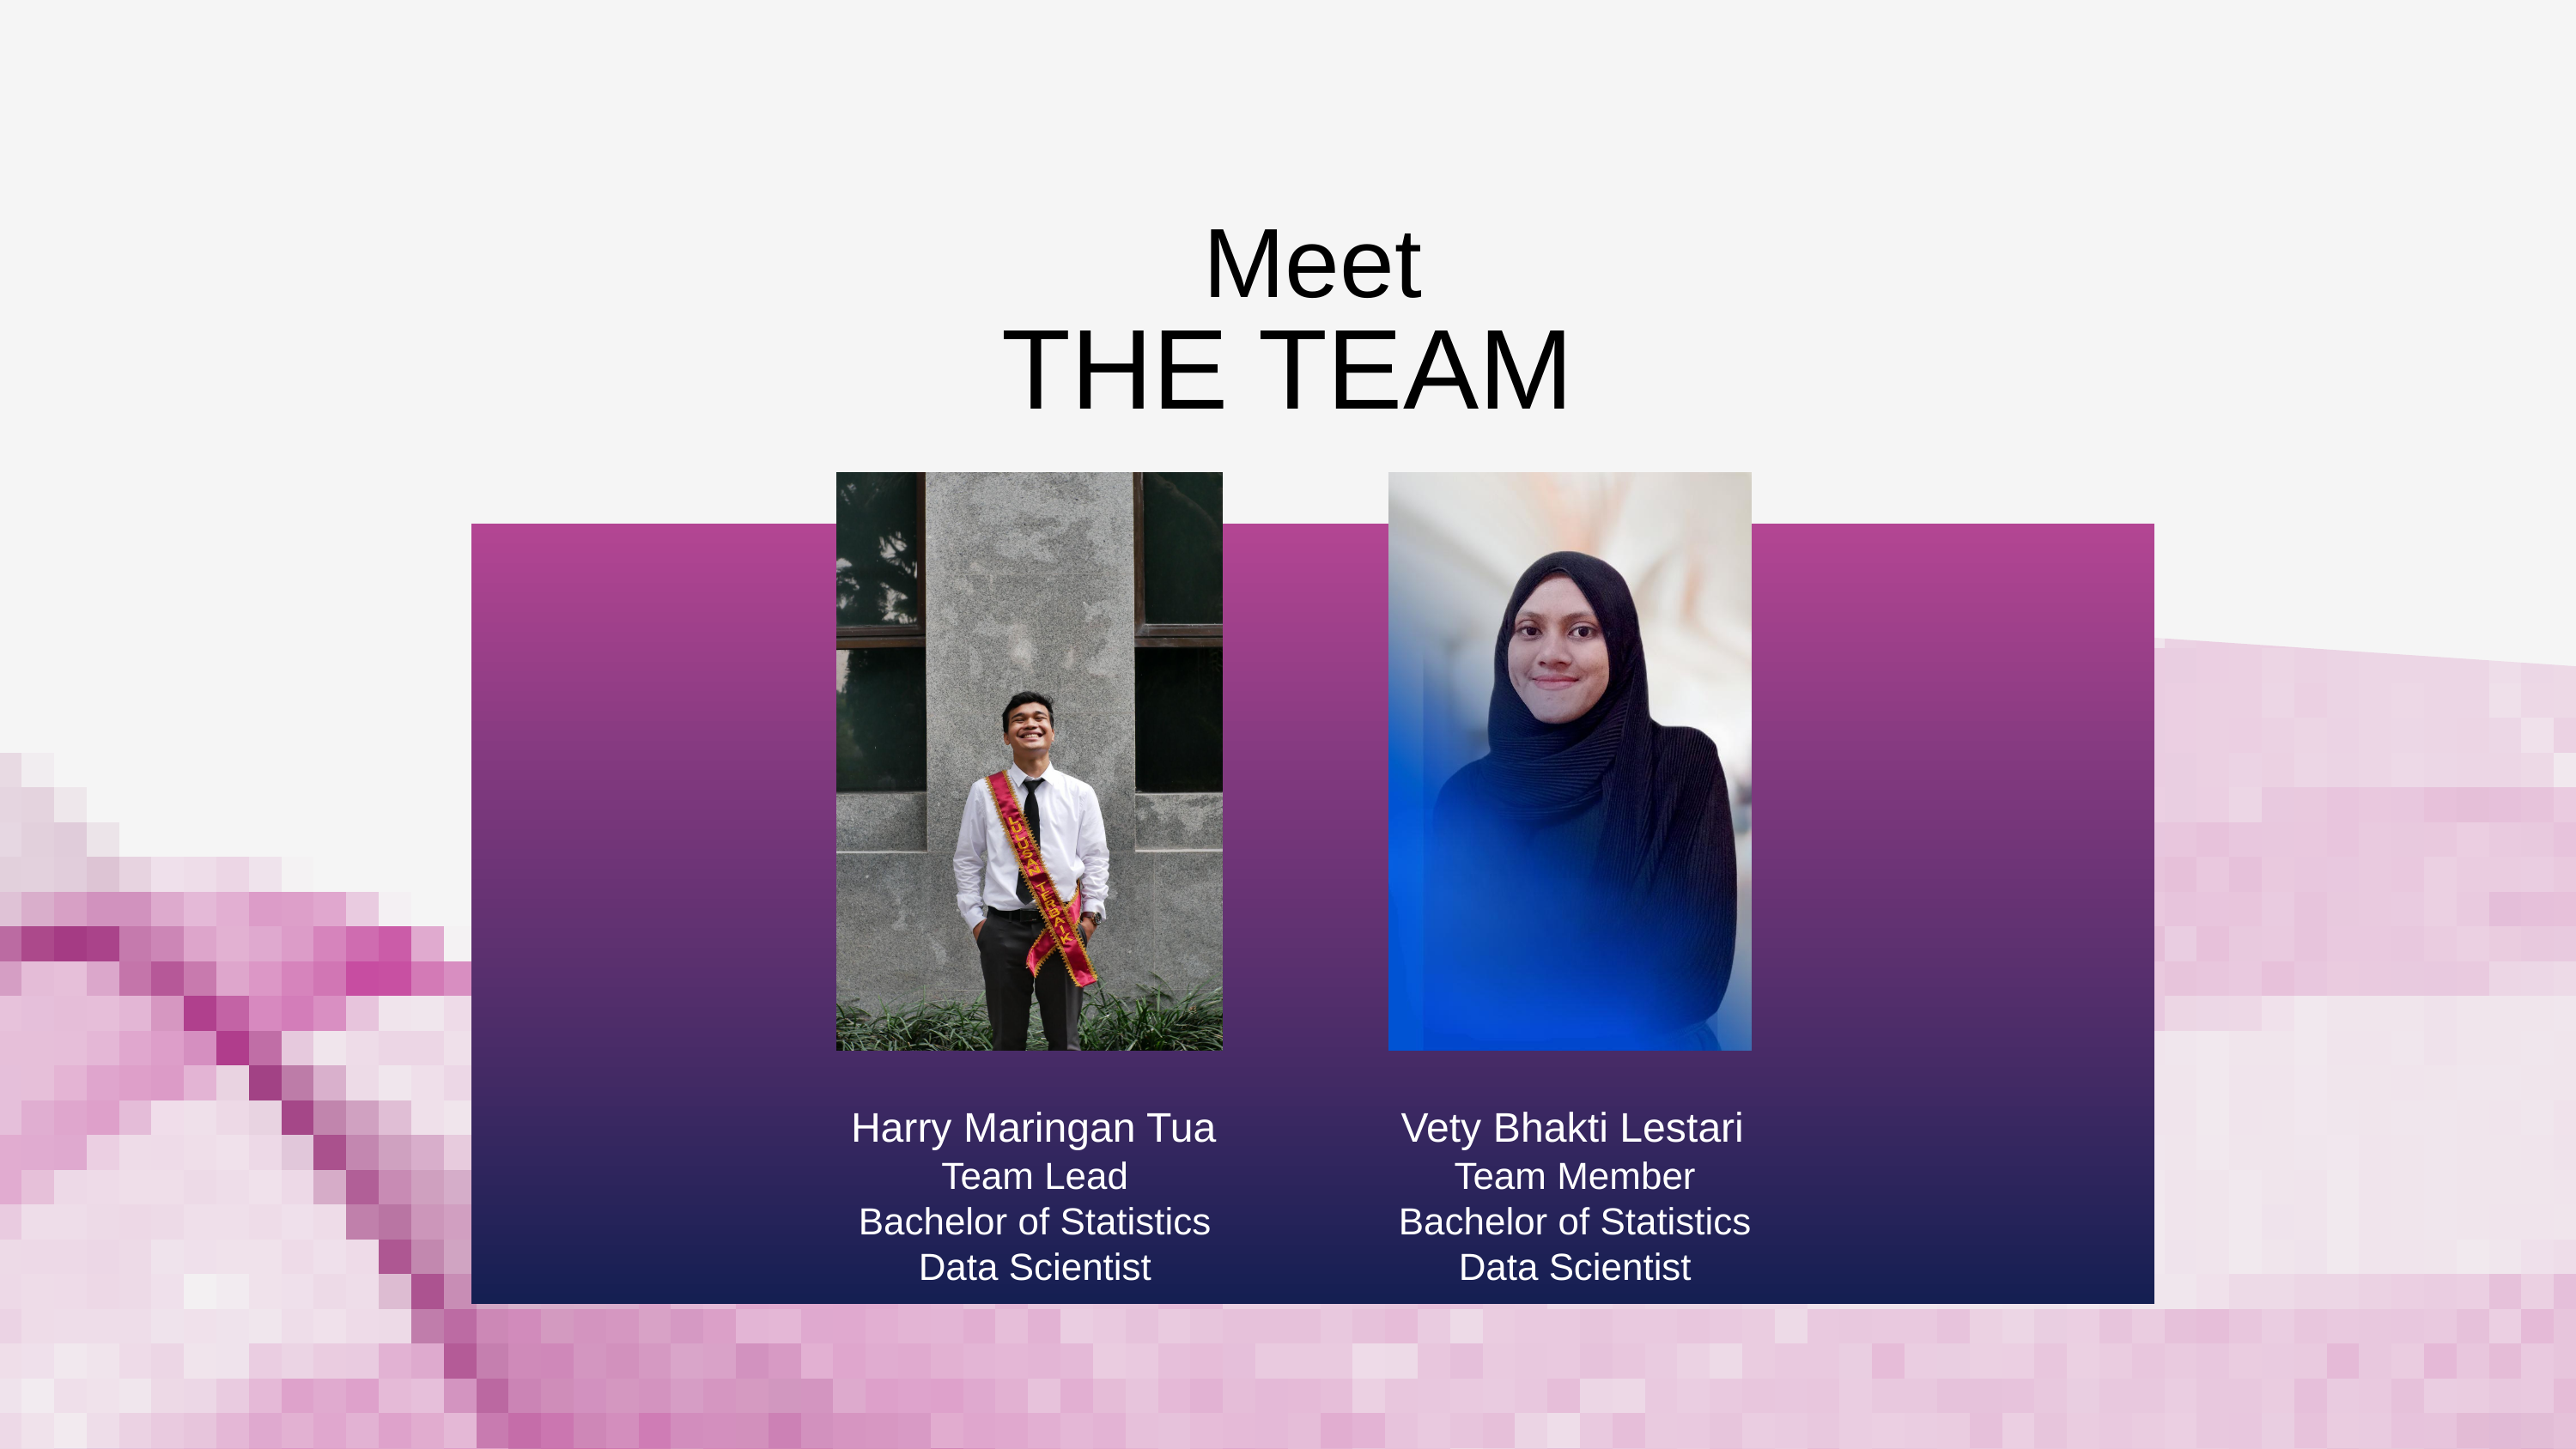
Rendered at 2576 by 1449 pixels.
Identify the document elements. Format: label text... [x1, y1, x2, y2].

picture [836, 472, 1223, 1051]
picture [1388, 472, 1752, 1051]
text_box Meet [1041, 187, 1584, 318]
text_box THE TEAM [855, 294, 1721, 432]
text_box [0, 492, 2576, 1449]
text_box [471, 503, 2155, 1304]
